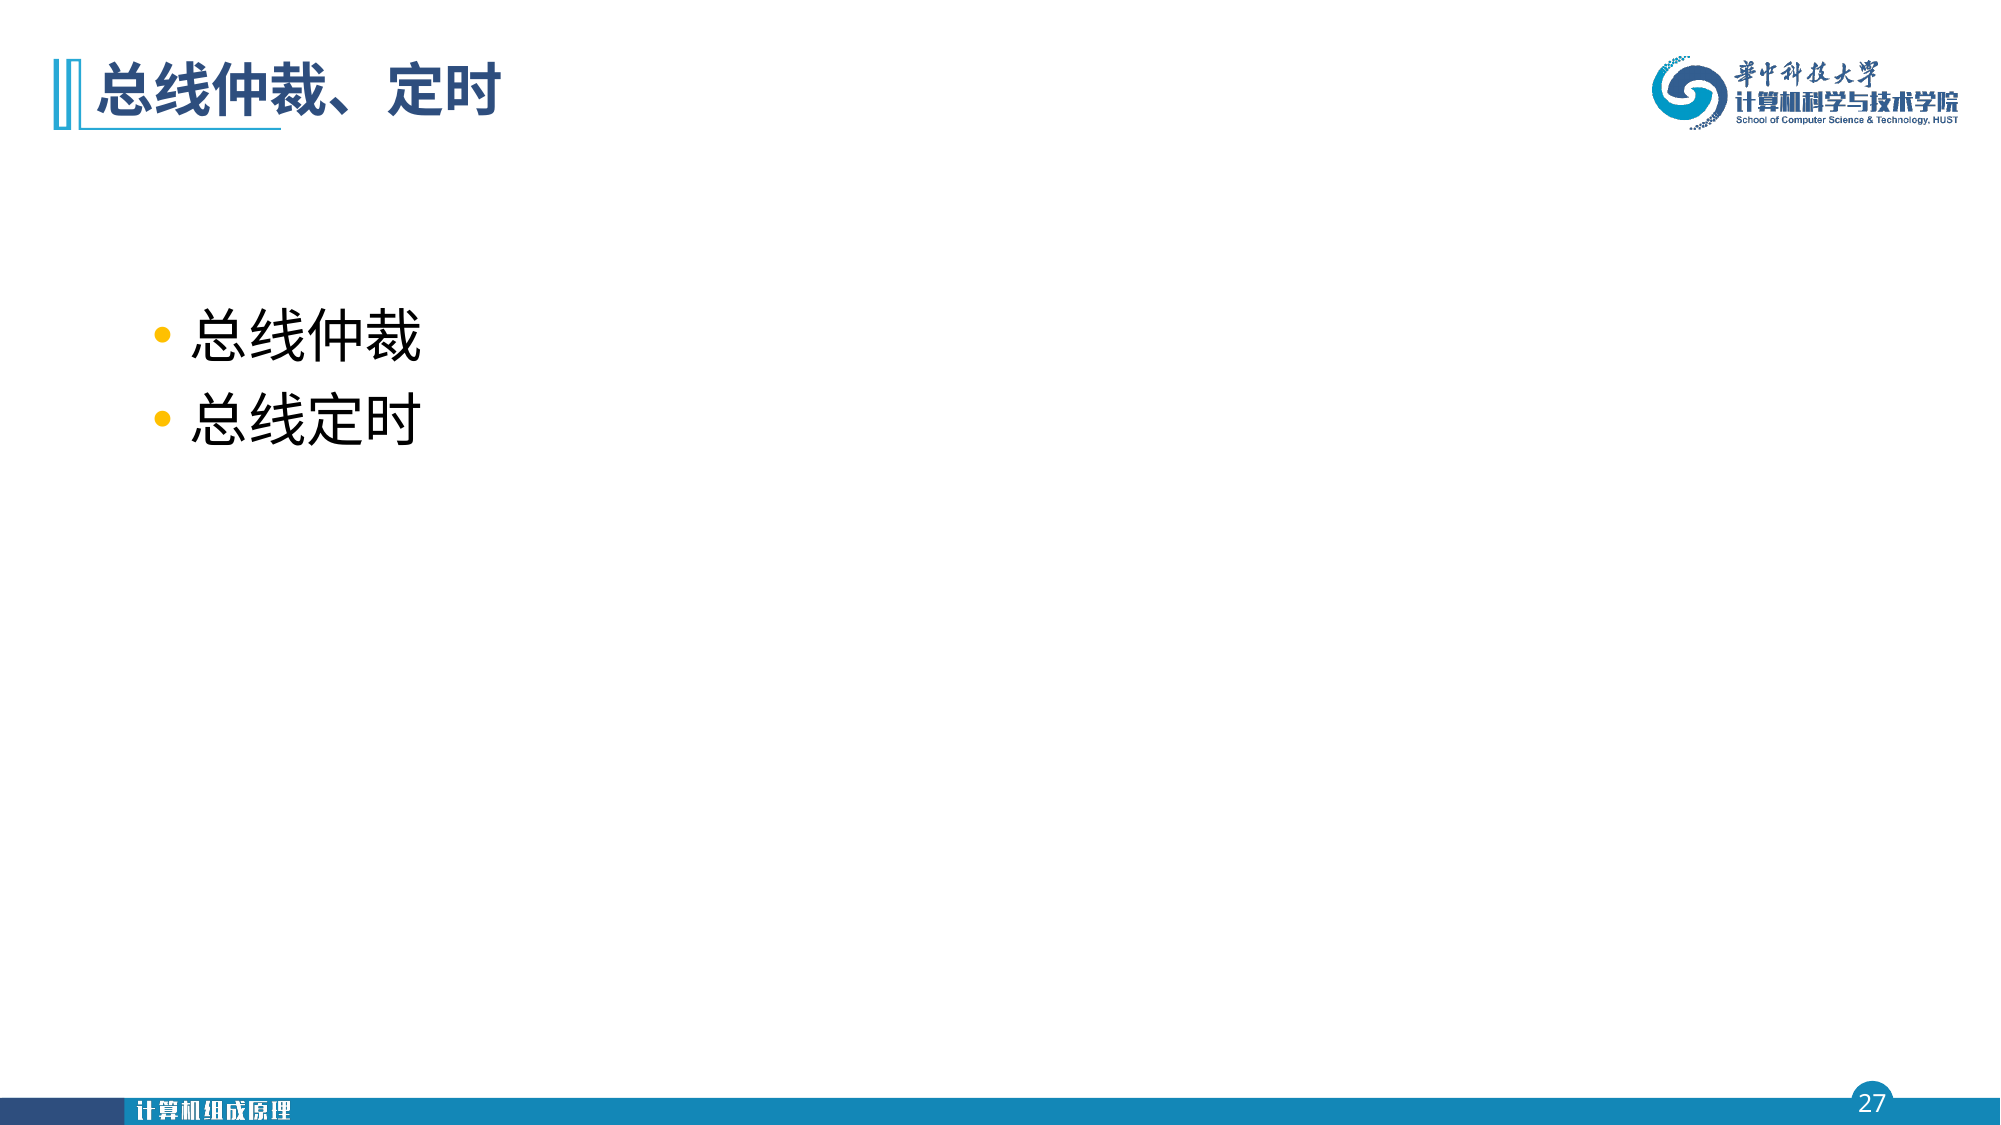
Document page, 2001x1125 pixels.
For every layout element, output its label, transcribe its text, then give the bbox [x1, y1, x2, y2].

title 总线仲裁、定时 [80, 42, 1805, 144]
picture [1805, 56, 1958, 130]
list 总线仲裁 总线定时 [137, 299, 1863, 1014]
